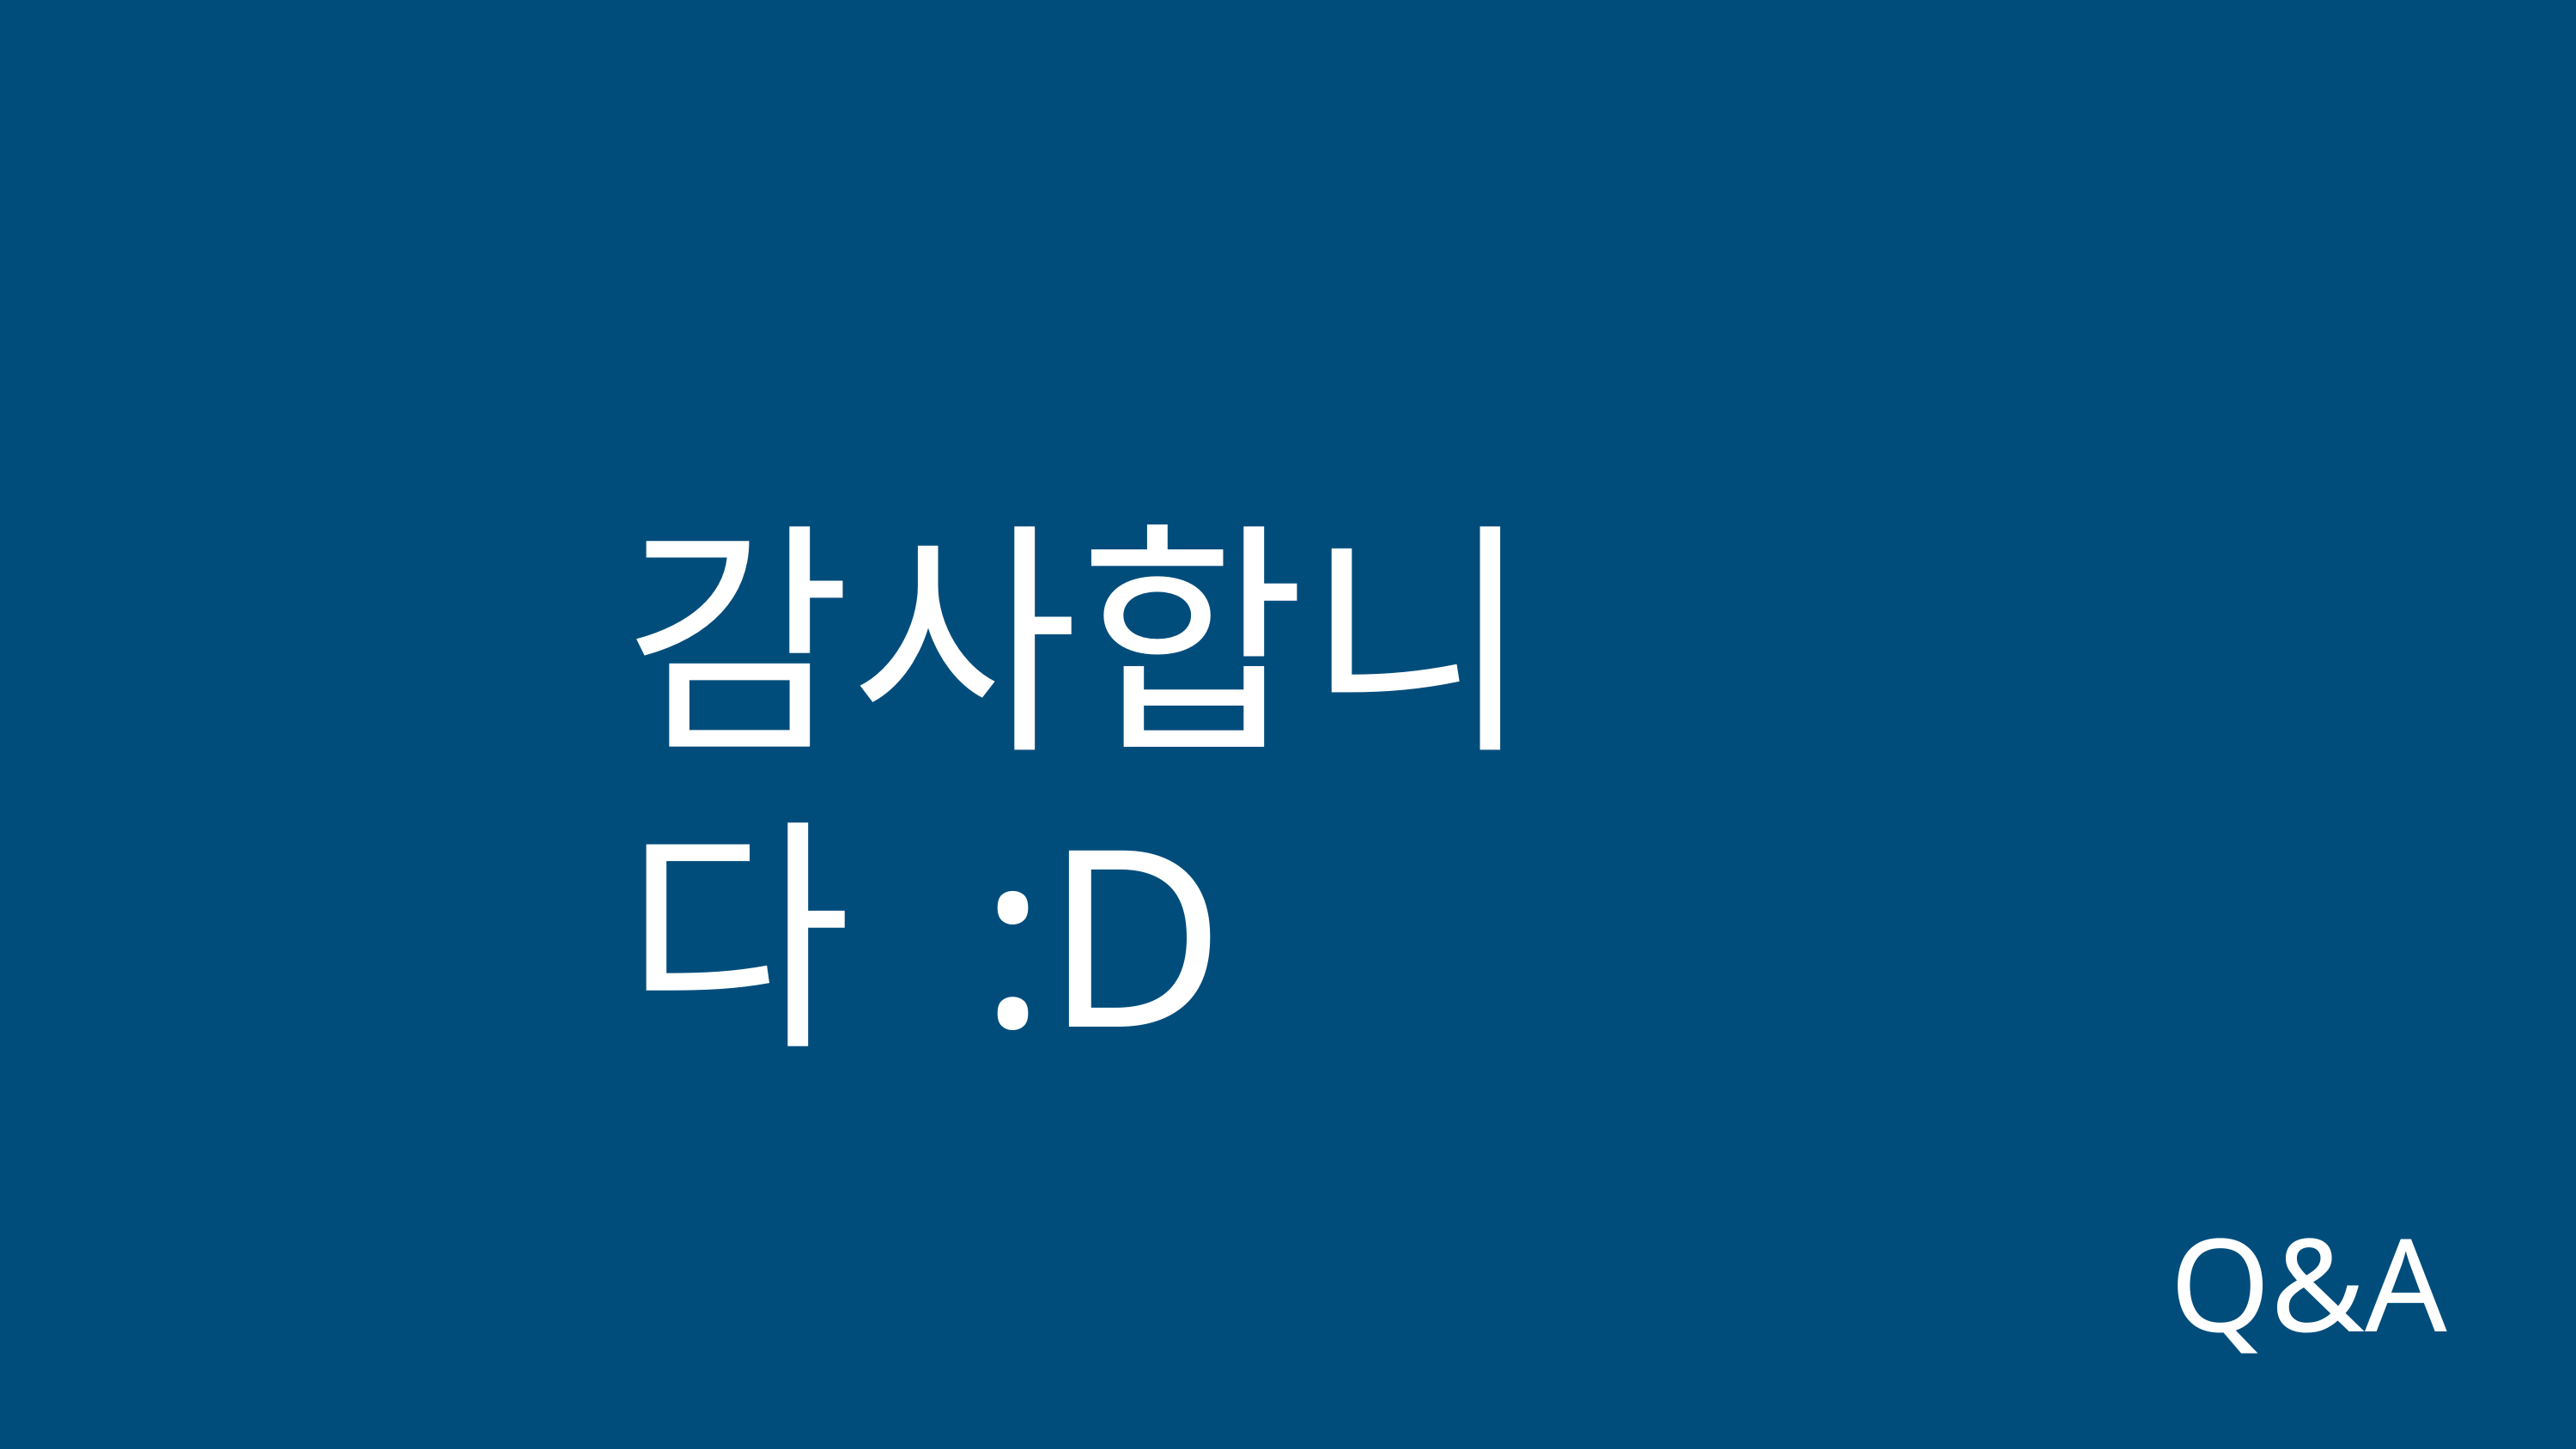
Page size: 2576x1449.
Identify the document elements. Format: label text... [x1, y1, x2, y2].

text_box 감사합니다 :D [611, 477, 2008, 1082]
text_box Q&A [2157, 1196, 2490, 1364]
